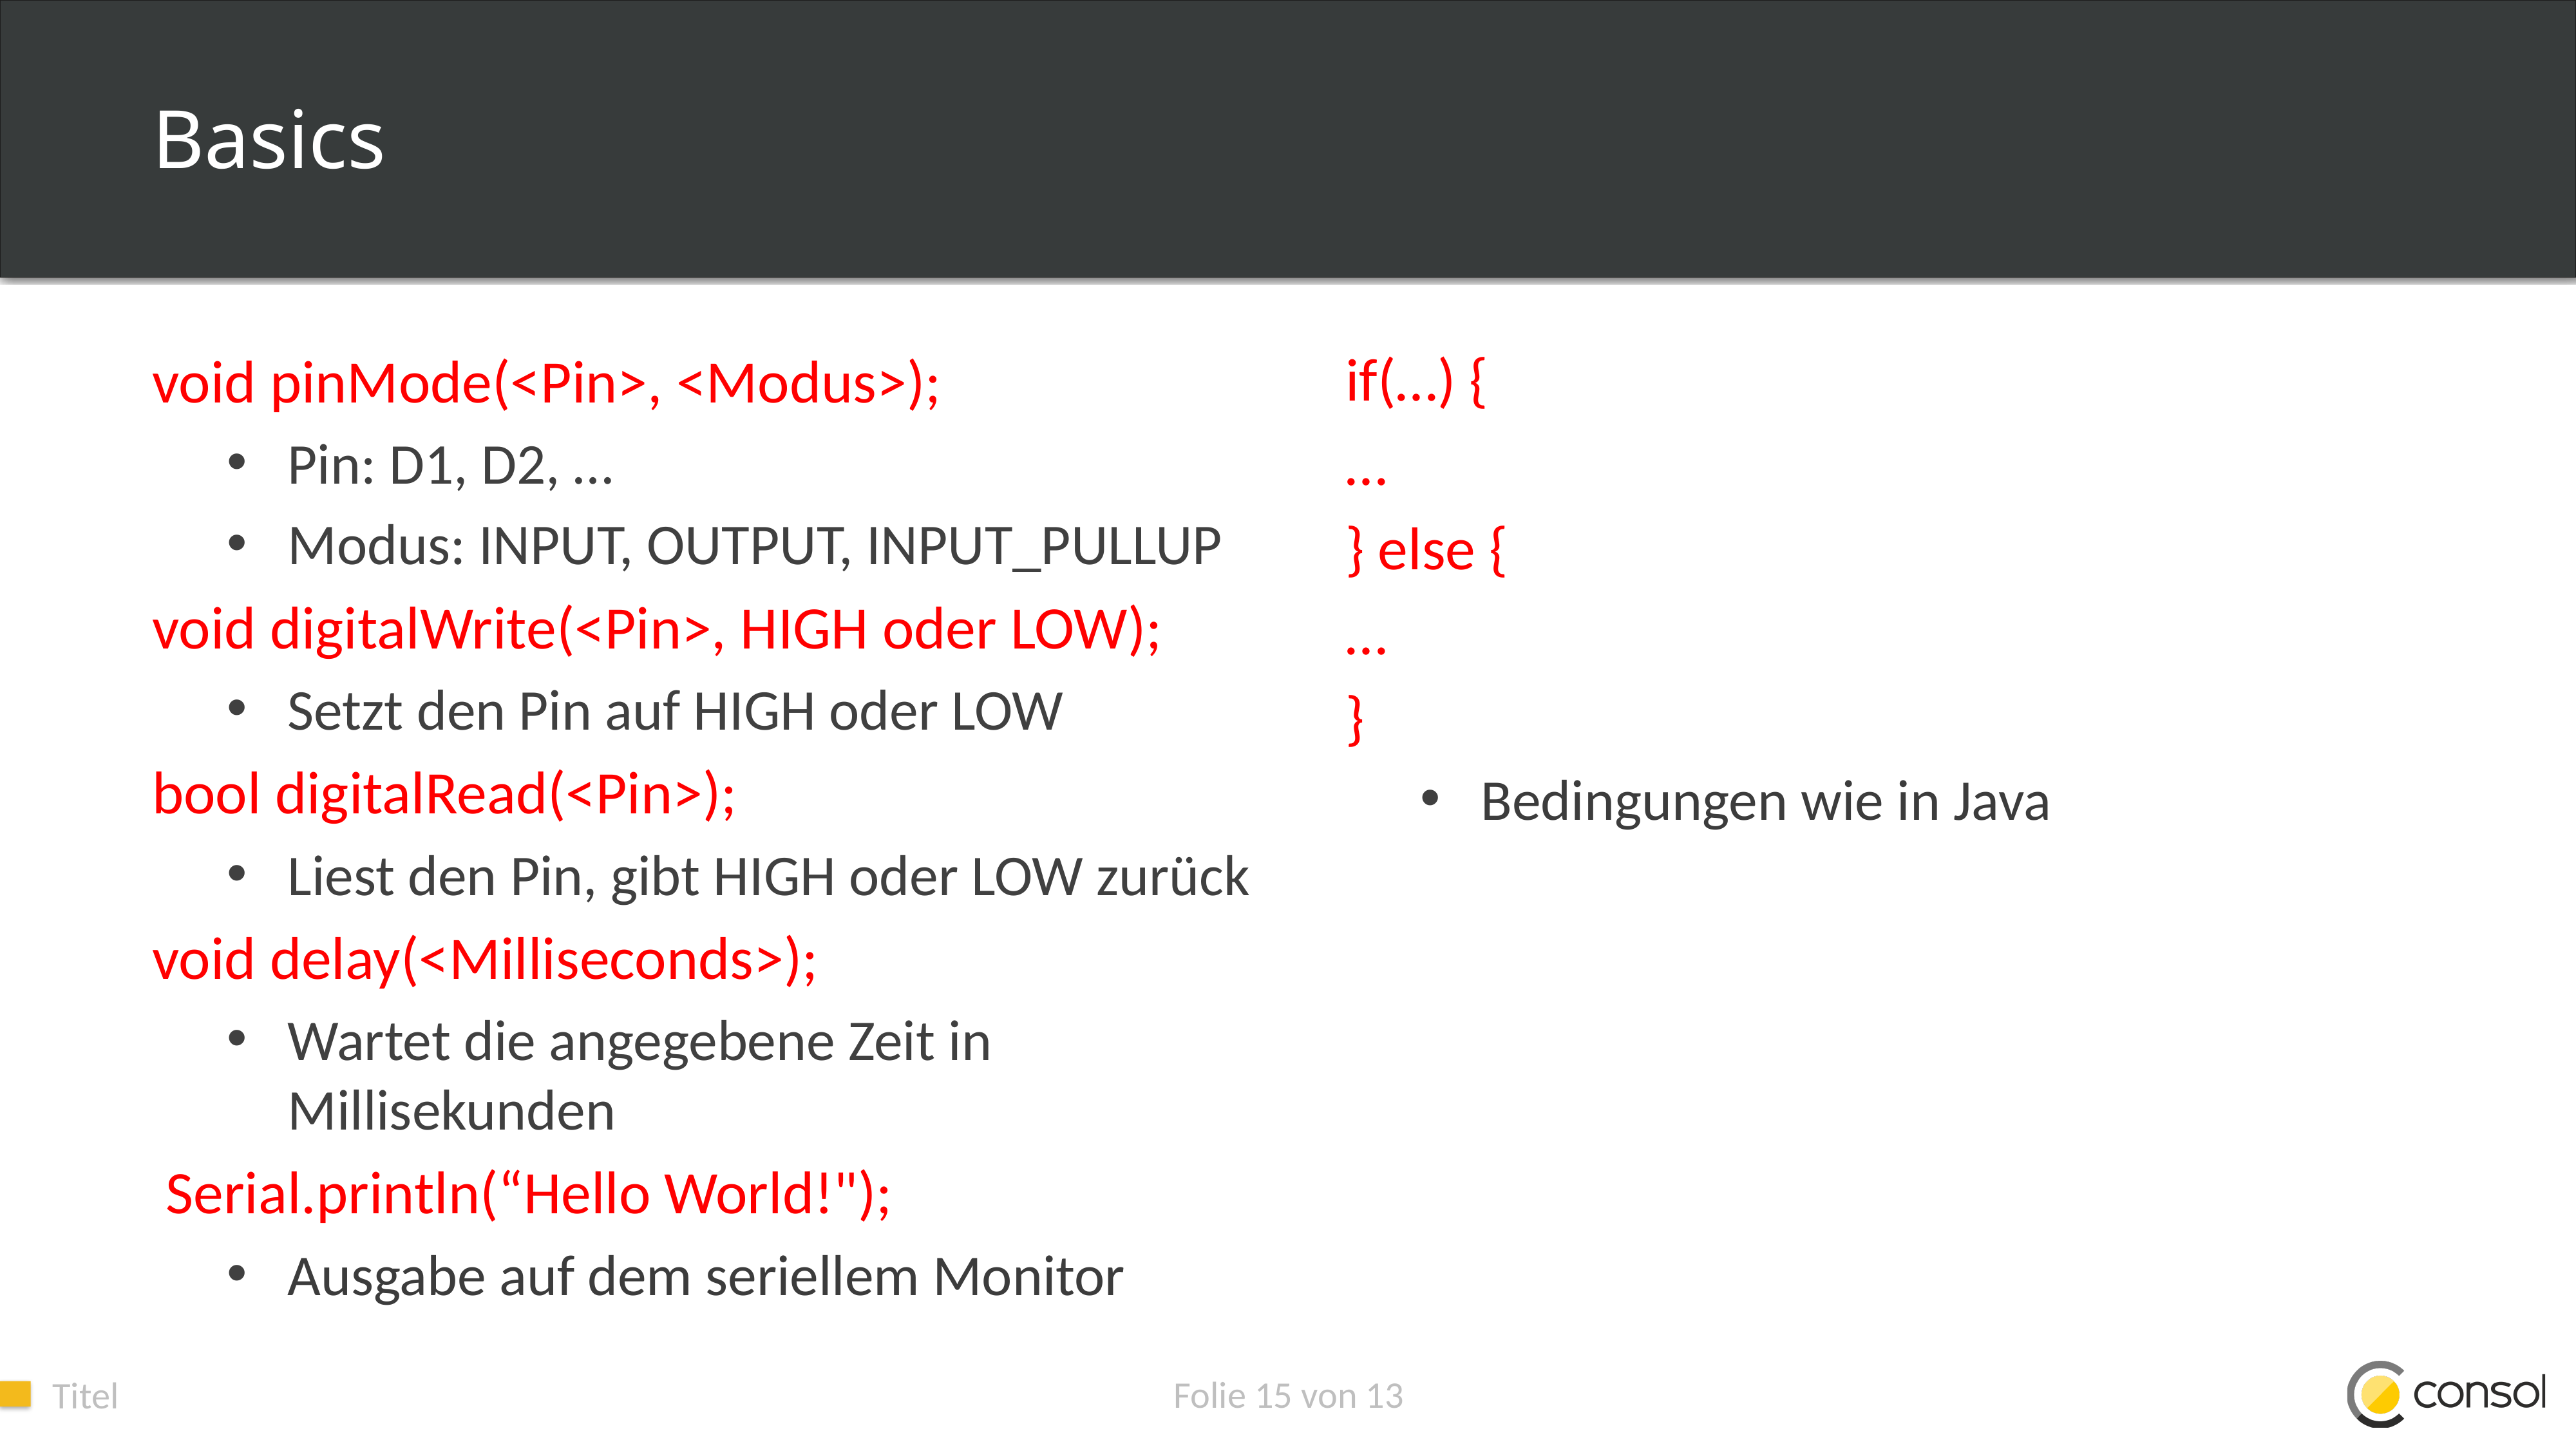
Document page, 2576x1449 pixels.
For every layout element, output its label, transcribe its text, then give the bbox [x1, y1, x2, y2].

list void pinMode(<Pin>, <Modus>); Pin: D1, D2, … Modus: INPUT, OUTPUT, INPUT_PULLUP void digitalWrite(<Pin>, HIGH oder LOW); Setzt den Pin auf HIGH oder LOW bool digitalRead(<Pin>); Liest den Pin, gibt HIGH oder LOW zurück void delay(<Milliseconds>); Wartet die angegebene Zeit in Millisekunden Serial.println(“Hello World!"); Ausgabe auf dem seriellem Monitor [152, 342, 1288, 1251]
text_box if(…) { … } else { … } Bedingungen wie in Java [1345, 340, 2481, 1249]
title Basics [152, 33, 2421, 240]
